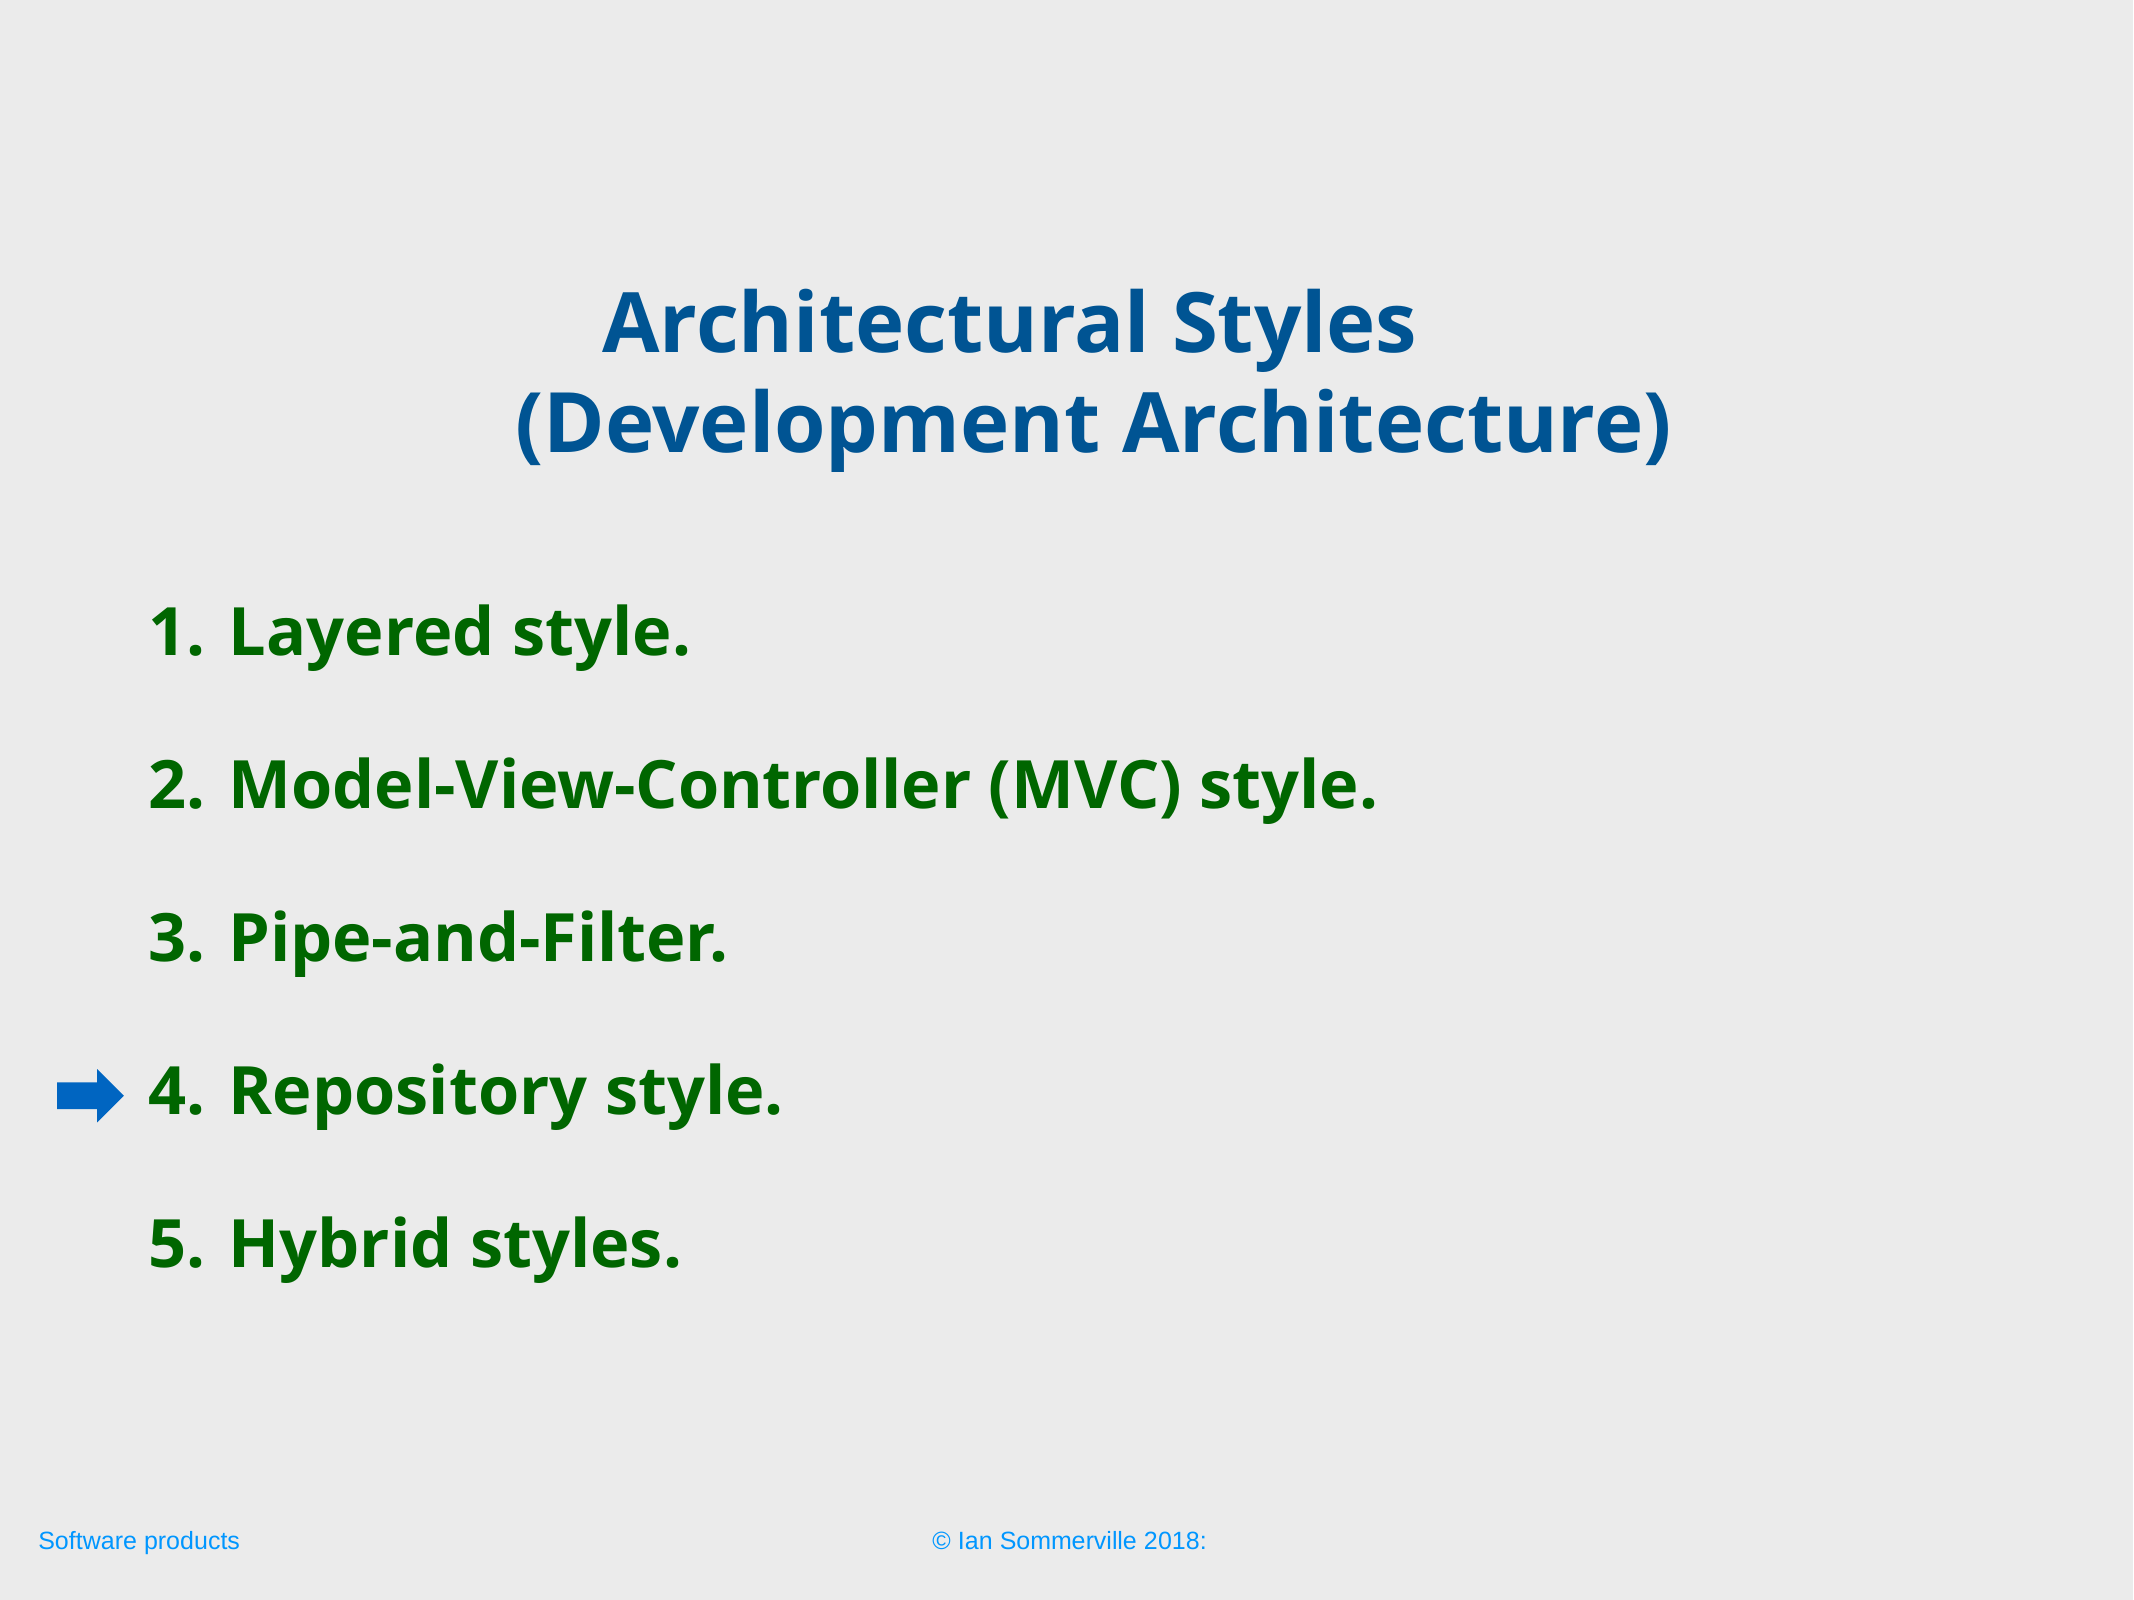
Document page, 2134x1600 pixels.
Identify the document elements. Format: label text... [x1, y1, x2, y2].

text_box Architectural Styles (Development Architecture) Layered style. Model-View-Controller (MVC) style. Pipe-and-Filter. Repository style. Hybrid styles. [146, 266, 2054, 1282]
text_box [55, 1067, 126, 1125]
